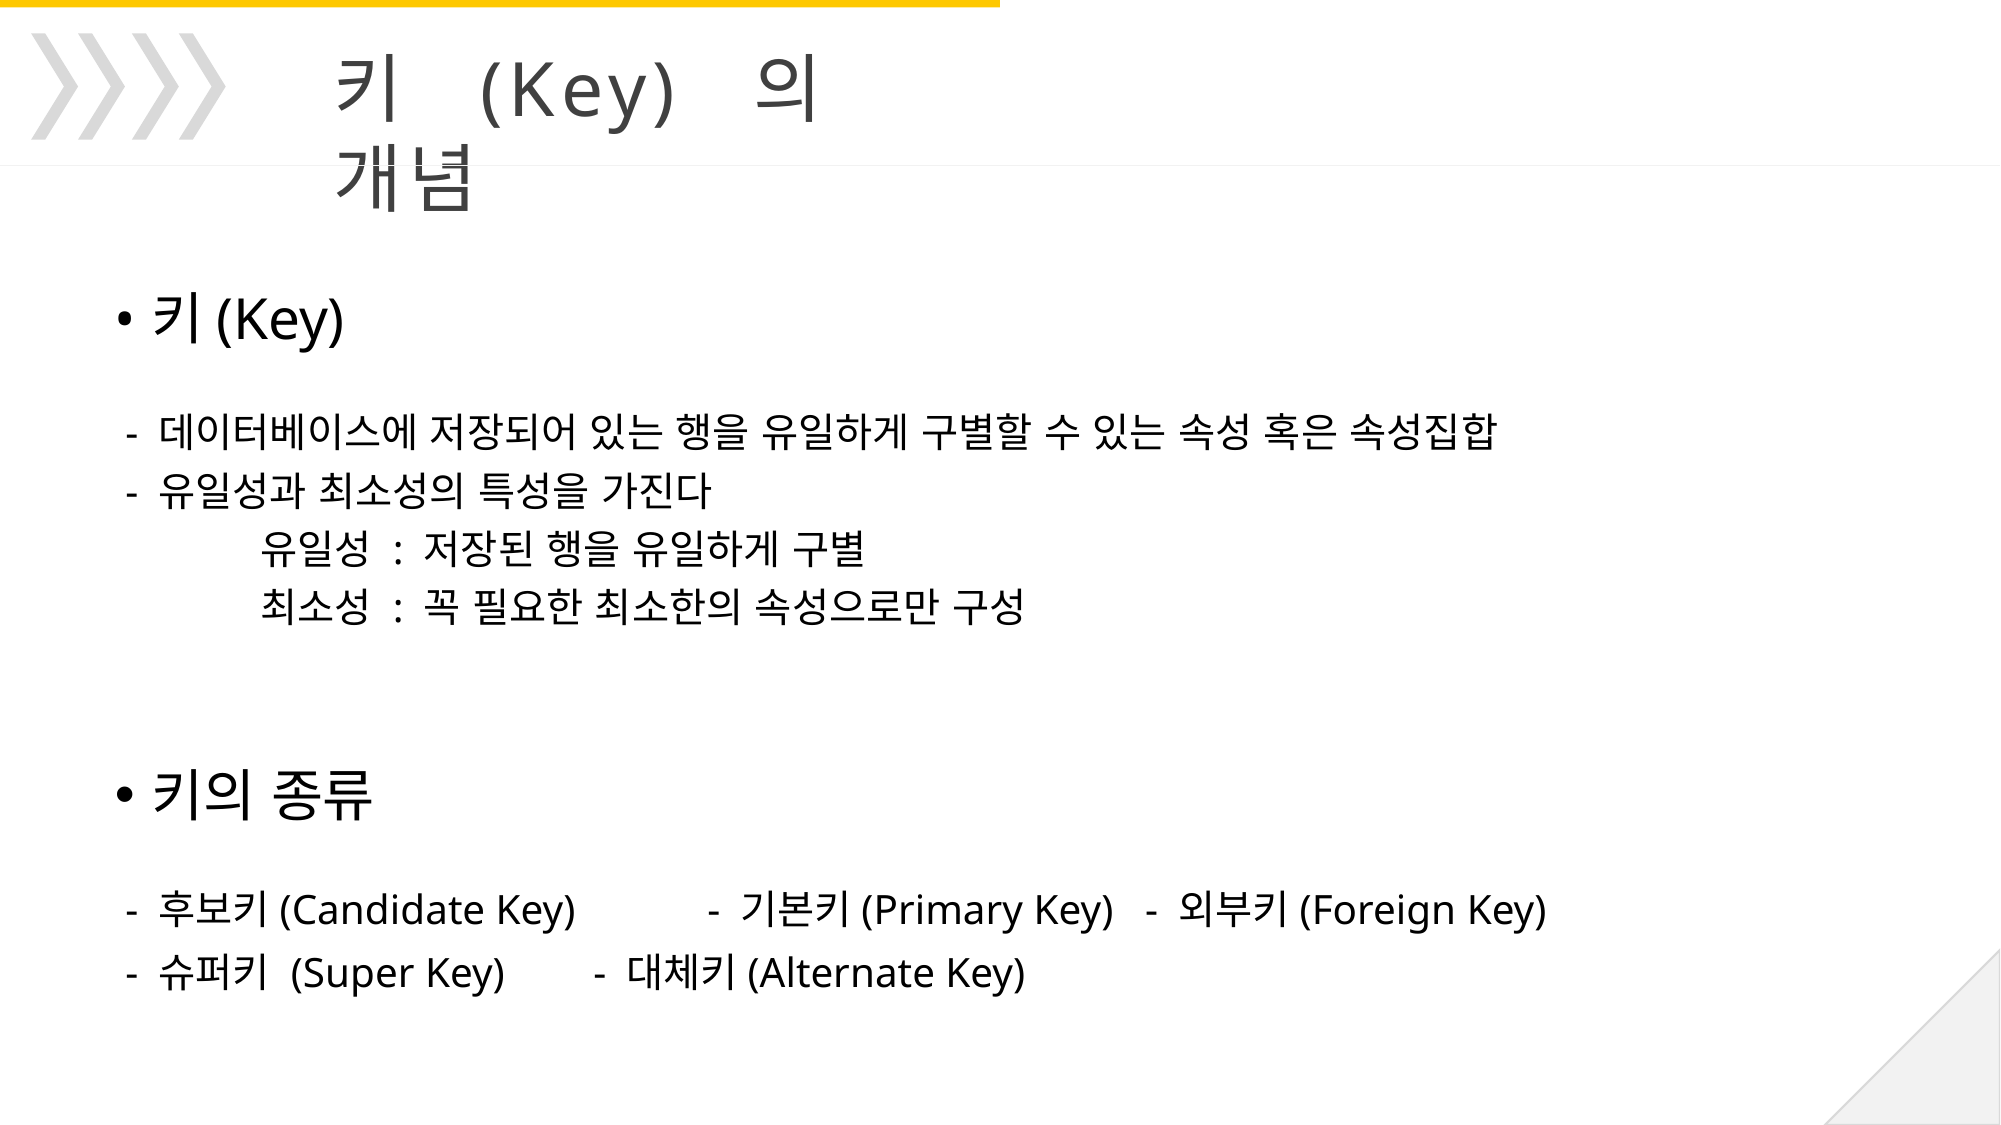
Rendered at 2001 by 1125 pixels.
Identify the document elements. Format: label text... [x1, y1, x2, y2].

text_box [0, 0, 1001, 8]
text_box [31, 33, 125, 140]
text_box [131, 33, 226, 140]
text_box 키(Key)의 개념 [318, 33, 844, 139]
text_box 키(Key) - 데이터베이스에 저장되어 있는 행을 유일하게 구별할 수 있는 속성 혹은 속성집합 - 유일성과 최소성의 특성을 가진다 유일성 : 저장된 행을 유일하게 구별 최소성 : 꼭 필요한 최소한의 속성으로만 구성 키의 종류 - 후보키(Candidate Key) - 기본키(Primary Key) - 외부키(Foreign Key) - 슈퍼키 (Super Key) - 대체키(Alternate Key) [99, 262, 1901, 1006]
